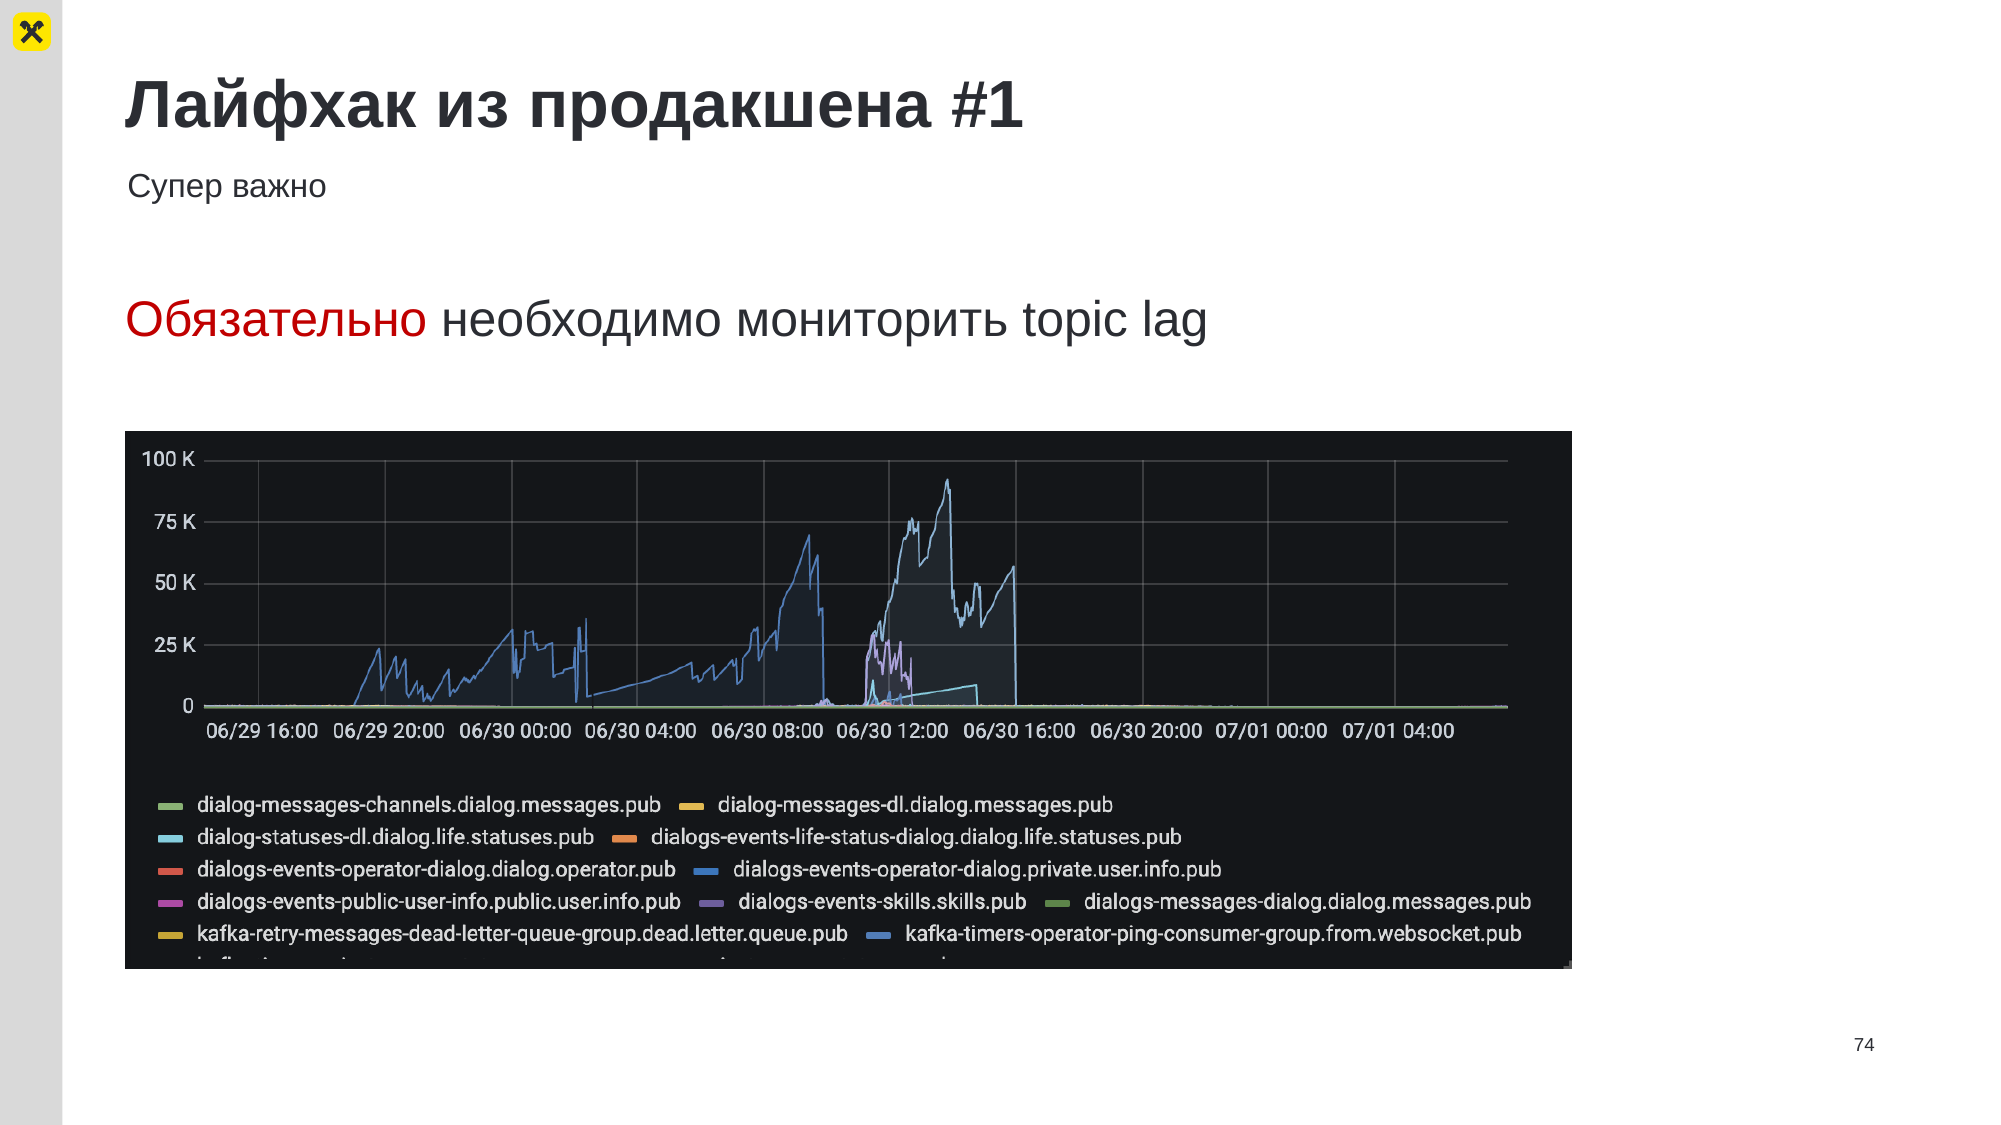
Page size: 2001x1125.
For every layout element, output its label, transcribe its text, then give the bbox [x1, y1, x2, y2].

title Лайфхак из продакшена #1 [125, 62, 1875, 157]
list Супер важно [125, 156, 1750, 219]
list Обязательно необходимо мониторить topic lag [125, 278, 1572, 431]
slide_number 74 [1749, 1000, 1875, 1064]
picture [124, 431, 1572, 969]
